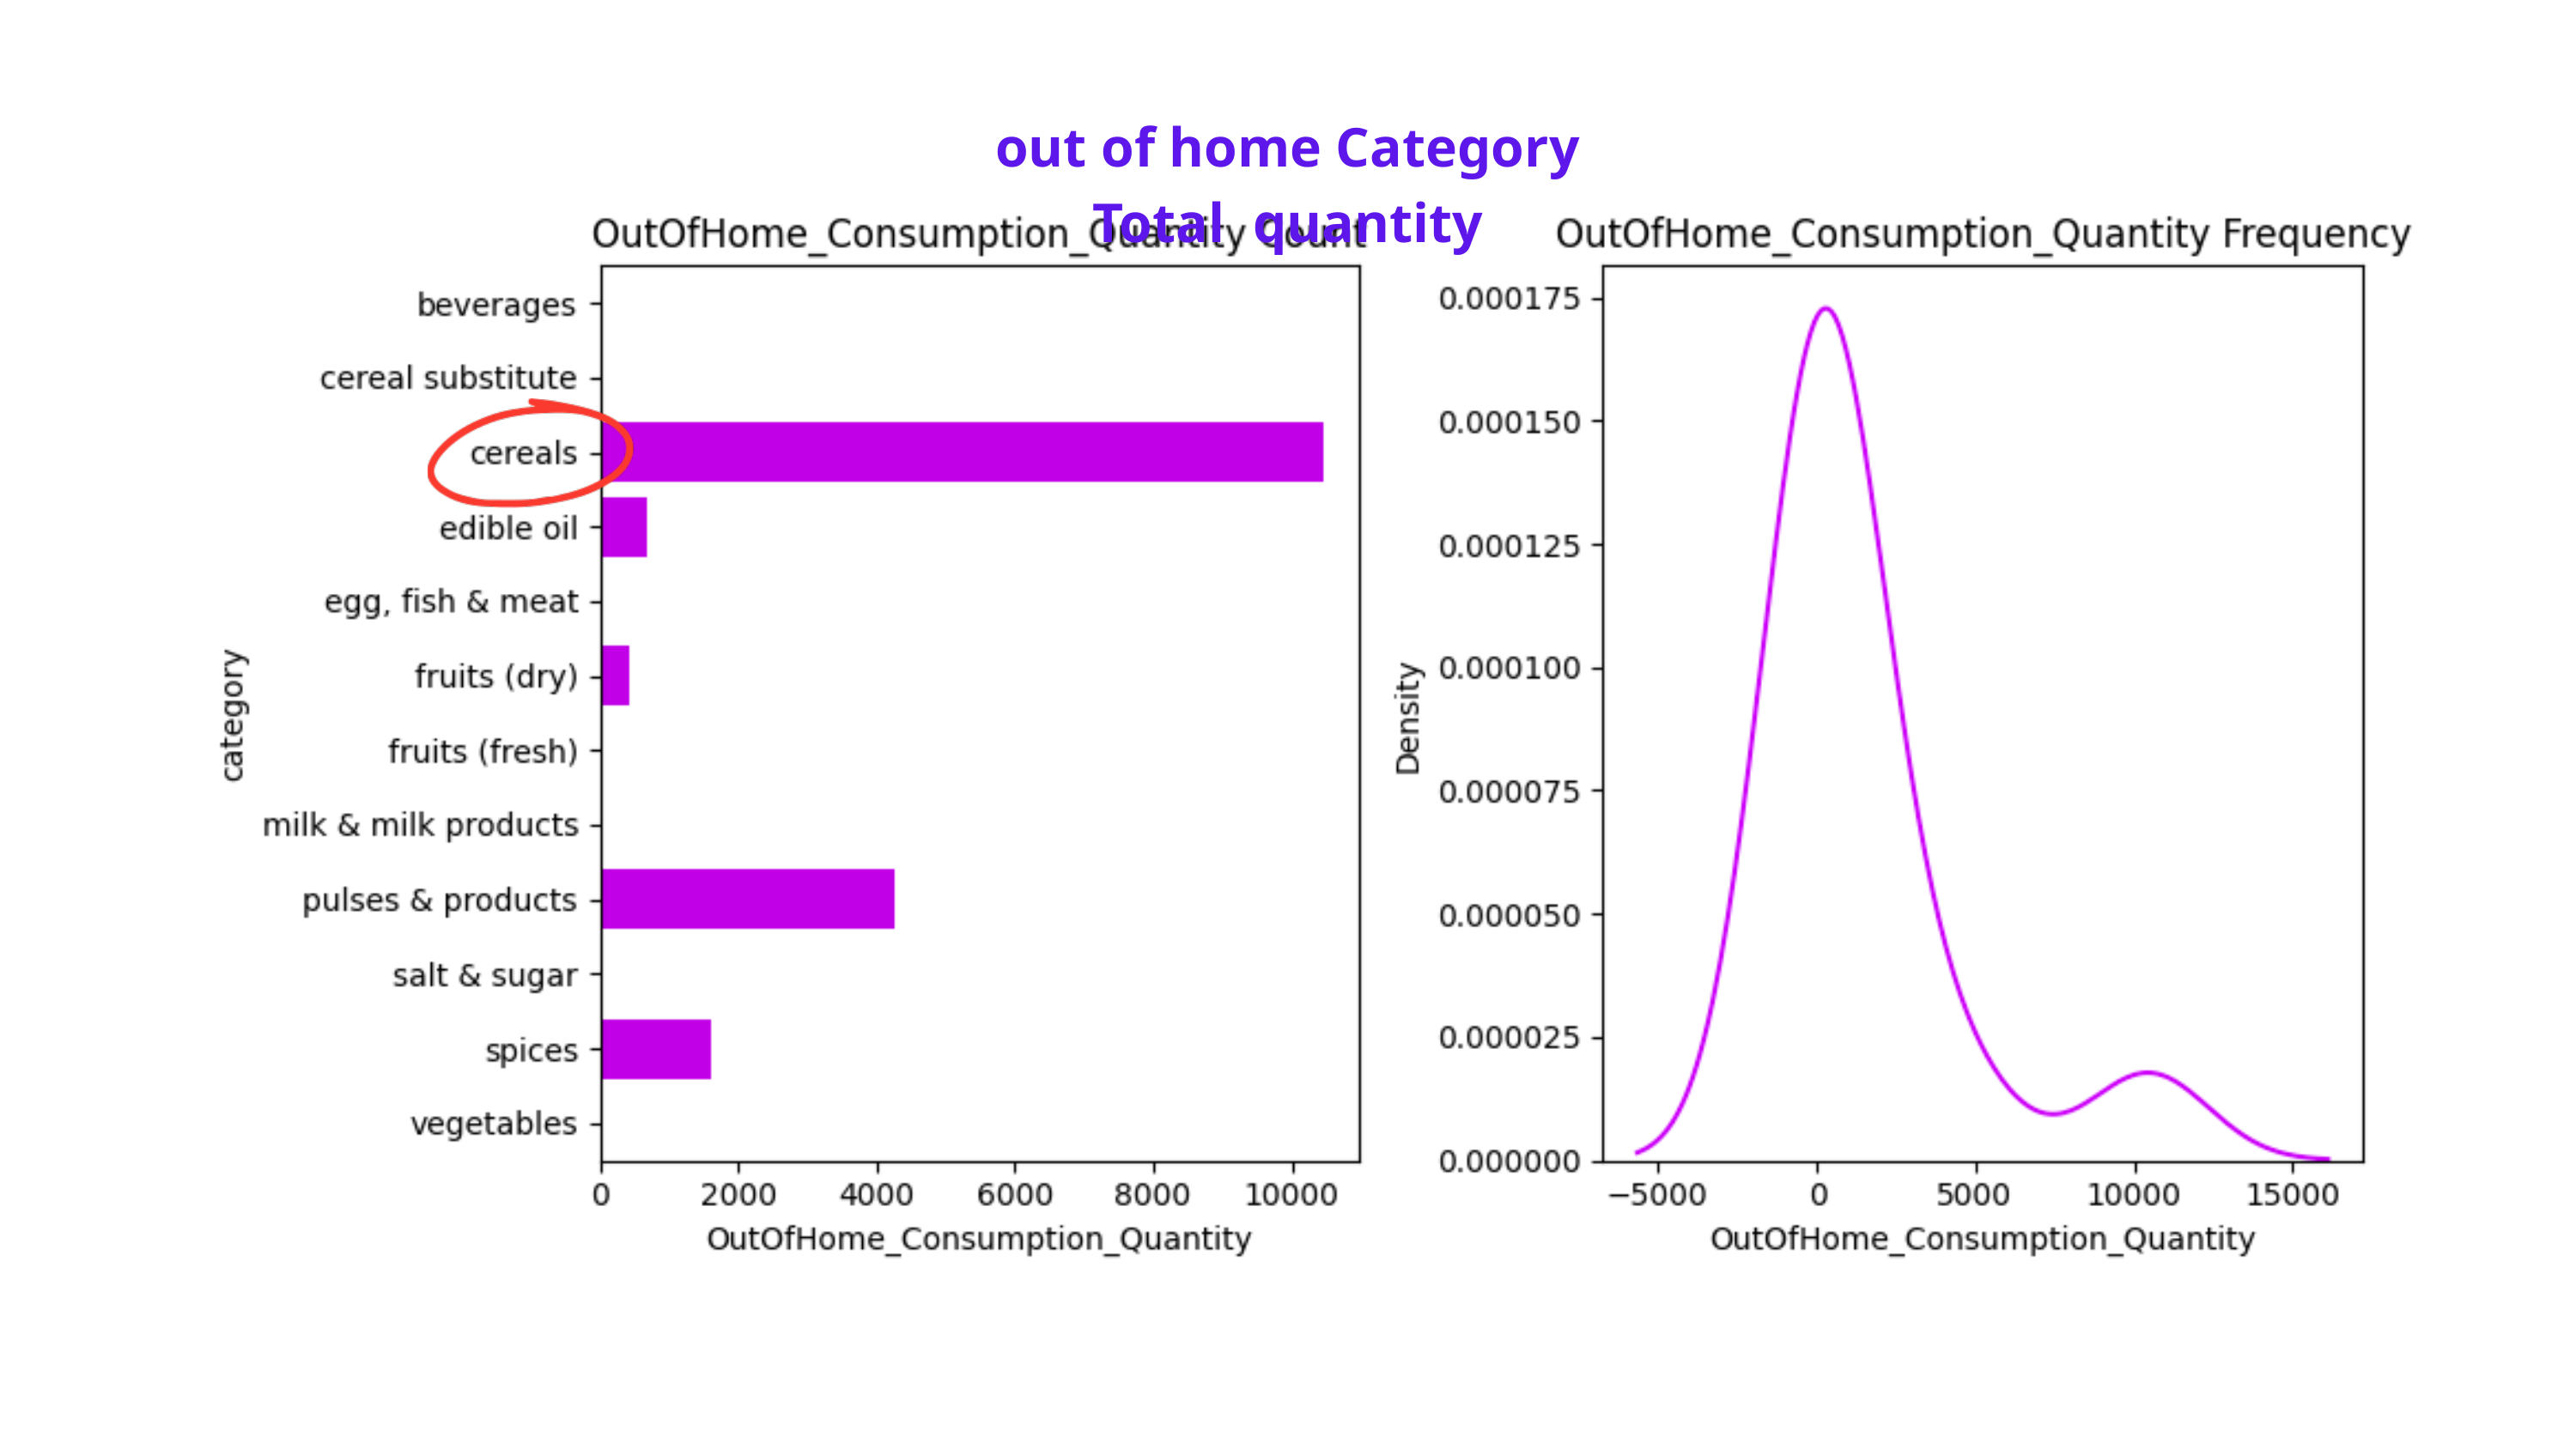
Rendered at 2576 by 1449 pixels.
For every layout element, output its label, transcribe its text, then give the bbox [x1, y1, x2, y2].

text_box [427, 398, 636, 508]
text_box out of home Category Total quantity [957, 102, 1619, 253]
text_box [197, 195, 2432, 1279]
